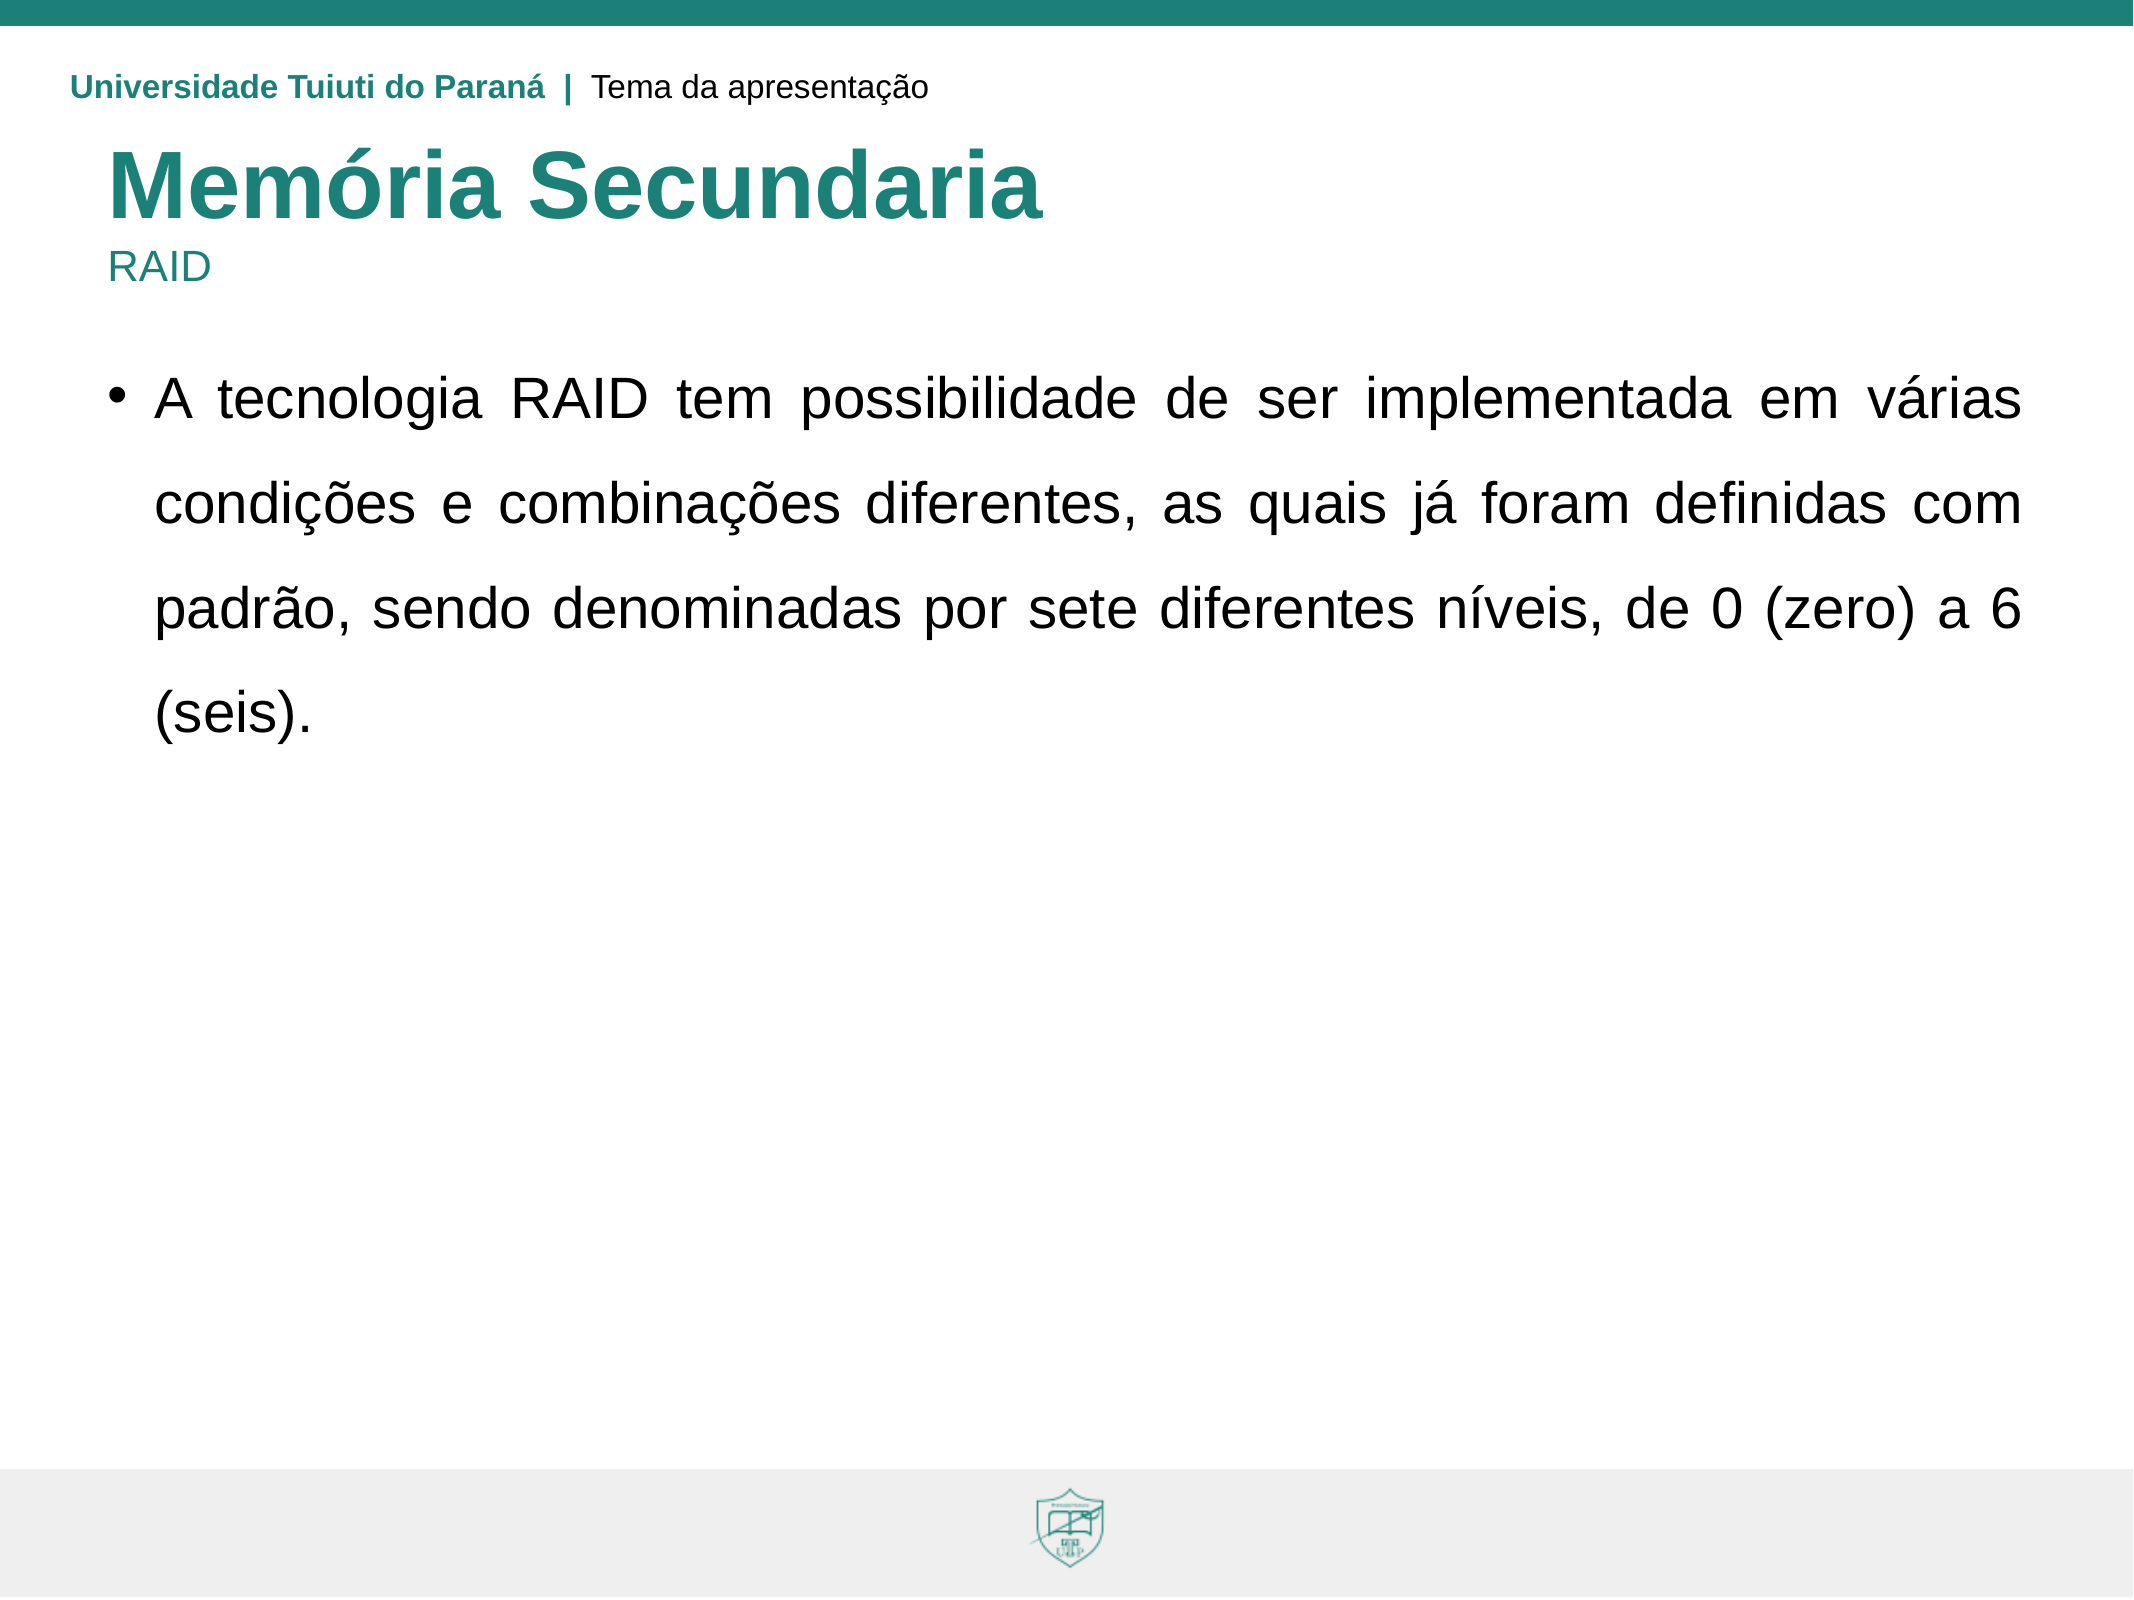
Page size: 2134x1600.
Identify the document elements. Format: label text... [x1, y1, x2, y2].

text_box Universidade Tuiuti do Paraná | Tema da apresentação [63, 59, 936, 112]
text_box Memória Secundaria RAID A tecnologia RAID tem possibilidade de ser implementada em várias condições e combinações diferentes, as quais já foram definidas com padrão, sendo denominadas por sete diferentes níveis, de 0 (zero) a 6 (seis). [101, 116, 2032, 751]
picture [0, 0, 2134, 26]
picture [0, 1469, 2134, 1598]
